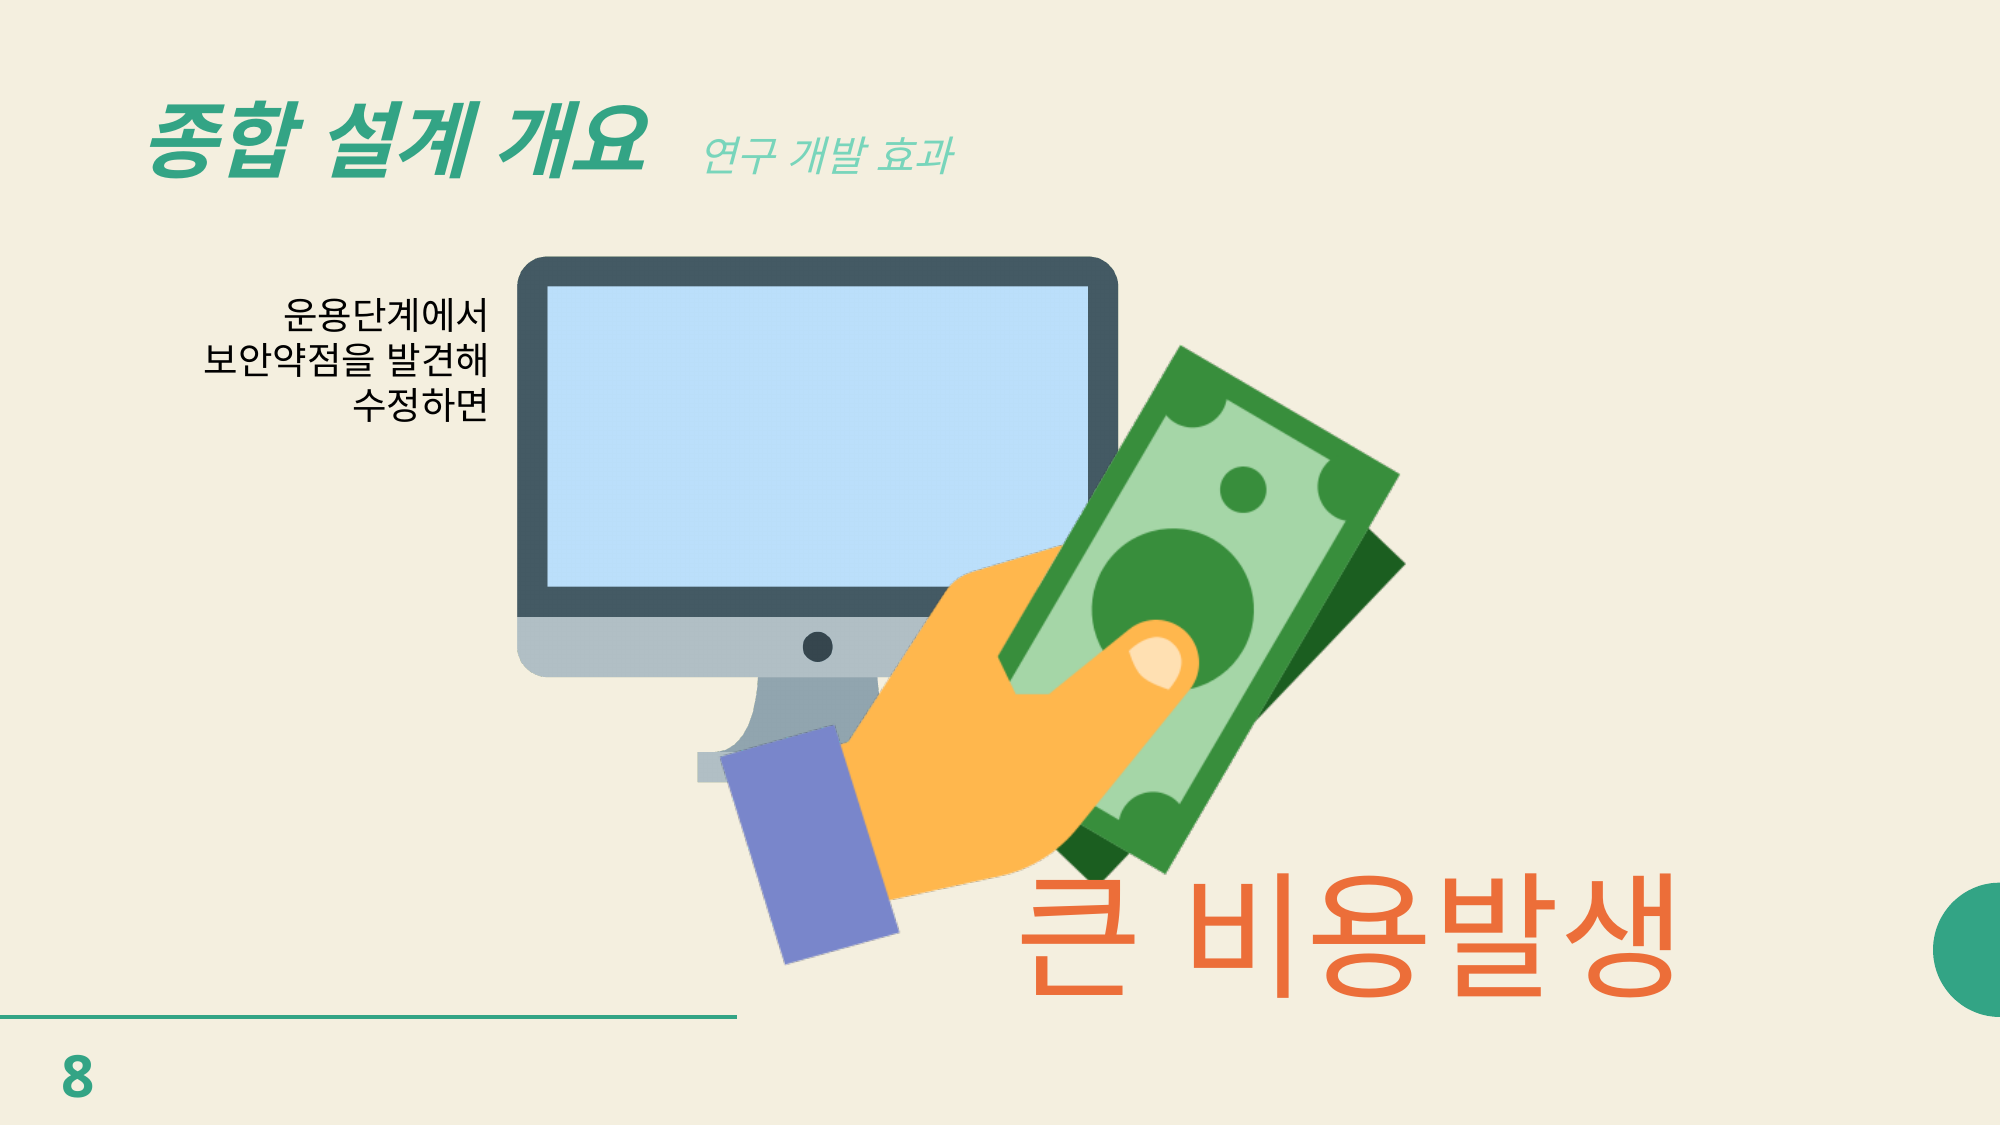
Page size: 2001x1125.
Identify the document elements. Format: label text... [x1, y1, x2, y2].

title 종합 설계 개요 [125, 91, 754, 211]
text_box 큰 비용발생 [1424, 842, 1702, 1023]
text_box 운용단계에서 보안약점을 발견해 수정하면 [188, 285, 457, 435]
text_box 8 [47, 1031, 148, 1117]
list 연구 개발 효과 [754, 122, 1709, 211]
picture [457, 166, 1424, 1025]
